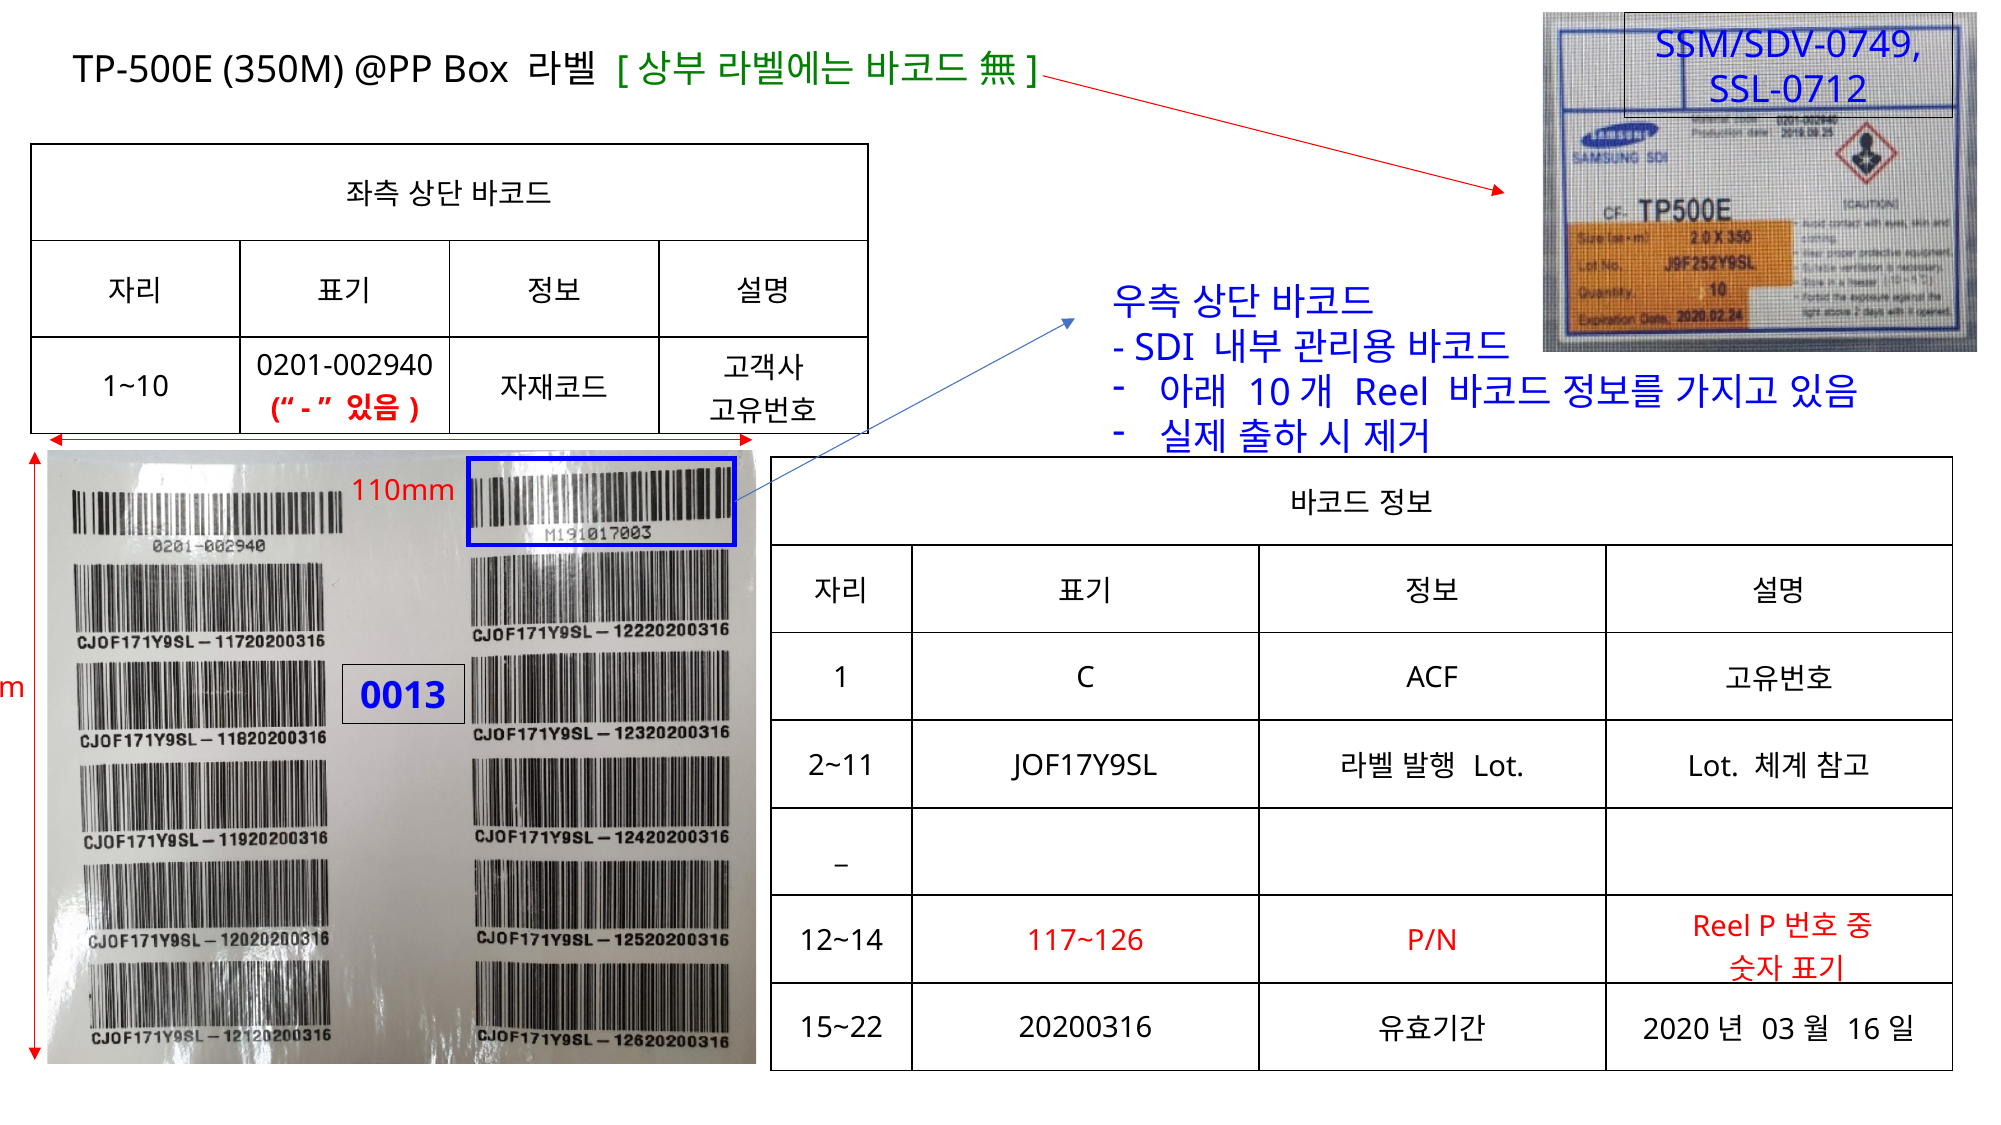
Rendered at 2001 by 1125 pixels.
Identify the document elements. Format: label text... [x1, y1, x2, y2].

table_cell 라벨 발행 Lot. [1260, 721, 1605, 807]
table_cell 자리 [772, 546, 911, 632]
text_box [709, 457, 736, 546]
picture [47, 440, 757, 1112]
table_cell 2~11 [772, 721, 911, 807]
text_box 90mm [0, 660, 34, 711]
table_cell 자리 [32, 241, 239, 336]
table_cell P/N [1260, 896, 1605, 982]
table_cell 1 [772, 633, 911, 719]
table_cell 1~10 [32, 338, 239, 433]
table_cell 설명 [660, 241, 867, 336]
table_header 좌측 상단 바코드 [32, 145, 867, 240]
table_cell [1607, 809, 1952, 894]
table_cell 2020년 03월 16일 [1607, 984, 1952, 1070]
table_cell 설명 [1607, 546, 1952, 632]
table_cell C [913, 633, 1258, 719]
table_cell 고유번호 [1607, 633, 1952, 719]
text_box 우측 상단 바코드 - SDI 내부 관리용 바코드 아래 10개 Reel 바코드 정보를 가지고 있음 실제 출하 시 제거 [1097, 270, 1875, 466]
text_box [1042, 75, 1505, 194]
table_cell 자재코드 [450, 338, 658, 402]
table_cell 0201-002940 (“ - ” 있음) [241, 338, 449, 402]
picture [95, 402, 709, 439]
table_header 바코드 정보 [772, 458, 1952, 544]
table_cell 117~126 [913, 896, 1258, 982]
table_cell 유효기간 [1260, 984, 1605, 1070]
table_cell Lot. 체계 참고 [1607, 721, 1952, 807]
table_cell 12~14 [772, 896, 911, 982]
table_cell 정보 [1260, 546, 1605, 632]
table_cell [1260, 809, 1605, 894]
text_box TP-500E (350M) @PP Box 라벨 [상부 라벨에는 바코드 無] [57, 37, 1054, 98]
table_cell 20200316 [913, 984, 1258, 1070]
text_box 90mm [35, 660, 41, 711]
table_cell 표기 [913, 546, 1258, 632]
table_cell 정보 [450, 241, 658, 336]
table_cell 15~22 [772, 984, 911, 1070]
table_cell 고객사 고유번호 [660, 338, 734, 433]
picture [1542, 12, 1978, 352]
table_cell [913, 809, 1258, 894]
table_cell JOF17Y9SL [913, 721, 1258, 807]
table_cell 표기 [241, 241, 449, 336]
table_cell _ [772, 809, 911, 894]
table_cell ACF [1260, 633, 1605, 719]
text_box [734, 318, 1076, 502]
table_cell Reel P번호 중 숫자 표기 [1607, 896, 1952, 982]
